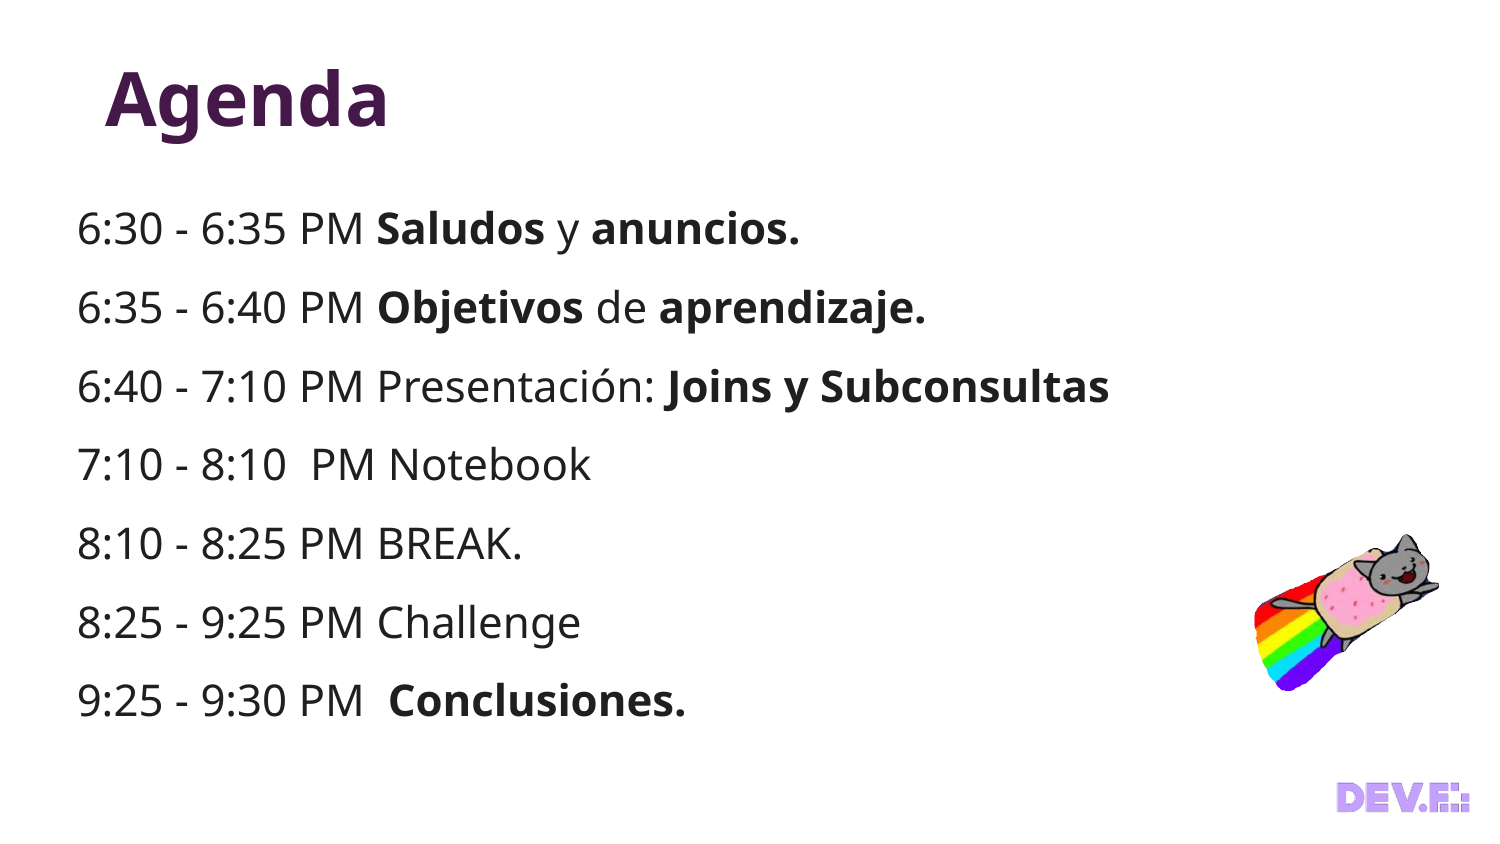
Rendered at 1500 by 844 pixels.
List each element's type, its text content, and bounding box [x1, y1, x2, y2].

picture [1235, 497, 1458, 720]
picture [1330, 776, 1474, 818]
text_box 6:30 - 6:35 PM Saludos y anuncios. 6:35 - 6:40 PM Objetivos de aprendizaje. 6:40 - 7:10 PM Presentación: Joins y Subconsultas 7:10 - 8:10 PM Notebook 8:10 - 8:25 PM BREAK. 8:25 - 9:25 PM Challenge 9:25 - 9:30 PM Conclusiones. [61, 159, 1438, 770]
text_box Agenda [90, 36, 1283, 173]
